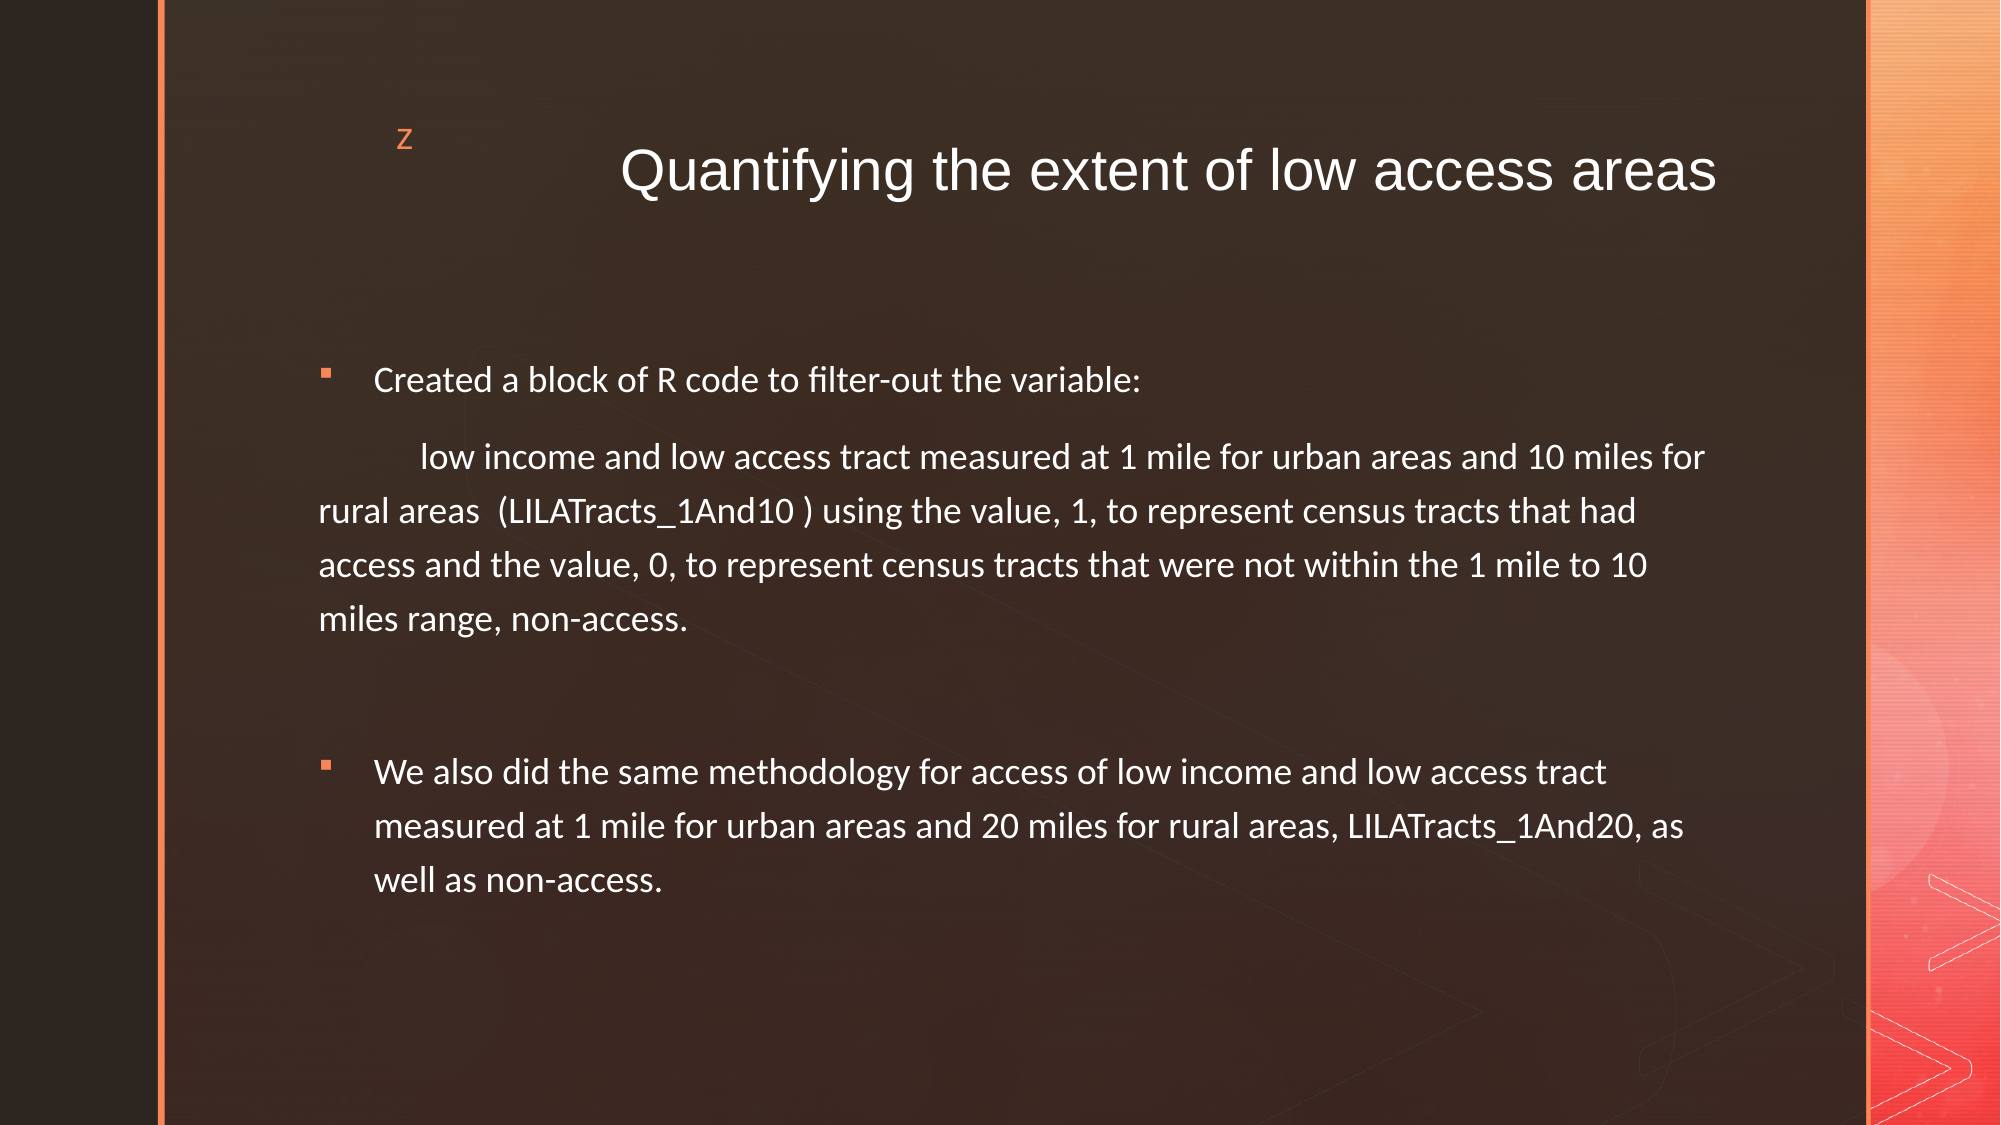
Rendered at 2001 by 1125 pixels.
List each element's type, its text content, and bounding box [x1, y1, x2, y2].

picture [1871, 0, 2001, 1125]
title Quantifying the extent of low access areas [428, 132, 1734, 310]
list Created a block of R code to filter-out the variable: low income and low access tract measured at 1 mile for urban areas and 10 miles for rural areas (LILATracts_1And10 ) using the value, 1, to represent census tracts that had access and the value, 0, to represent census tracts that were not within the 1 mile to 10 miles range, non-access. We also did the same methodology for access of low income and low access tract measured at 1 mile for urban areas and 20 miles for rural areas, LILATracts_1And20, as well as non-access. [302, 336, 1734, 993]
